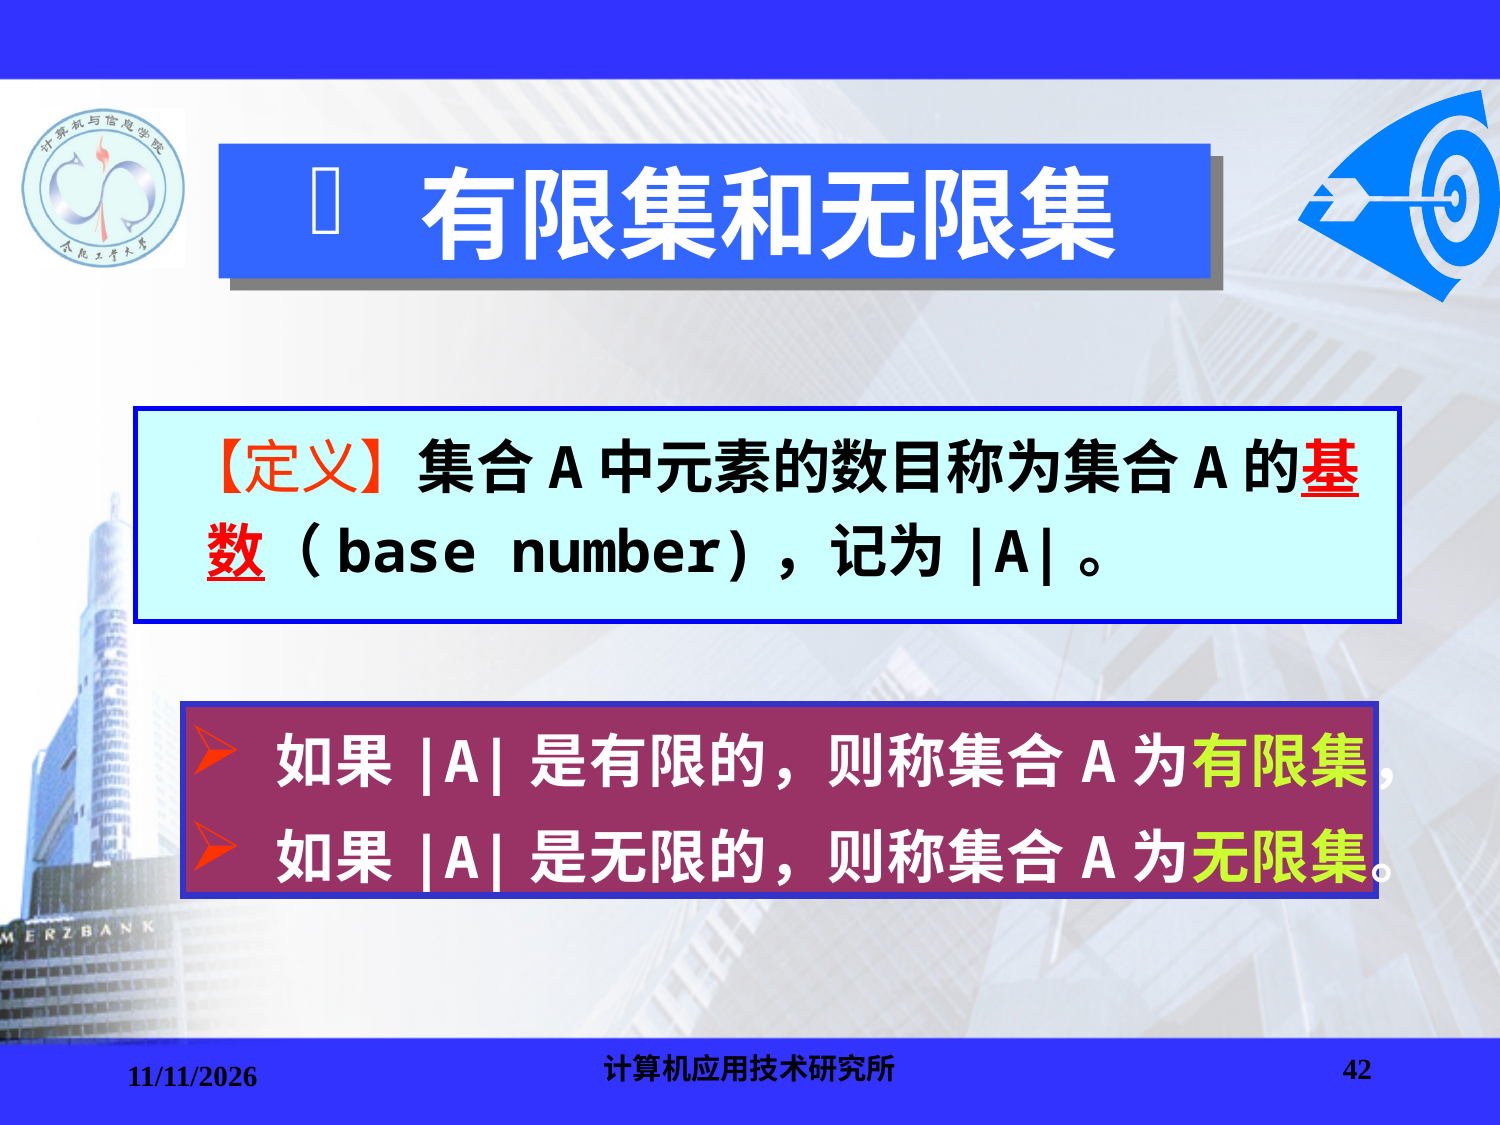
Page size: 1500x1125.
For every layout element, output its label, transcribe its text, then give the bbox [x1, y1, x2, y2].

slide_number 42 [1074, 1042, 1388, 1118]
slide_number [112, 1050, 425, 1125]
text_box 【定义】集合A中元素的数目称为集合A的基数（base number)，记为|A|。 [135, 408, 1400, 622]
text_box 有限集和无限集 [218, 143, 1211, 279]
picture [0, 0, 1500, 1125]
text_box 如果|A|是有限的，则称集合A为有限集， 如果|A|是无限的，则称集合A为无限集。 [183, 704, 1377, 896]
footer 计算机应用技术研究所 [512, 1042, 988, 1118]
